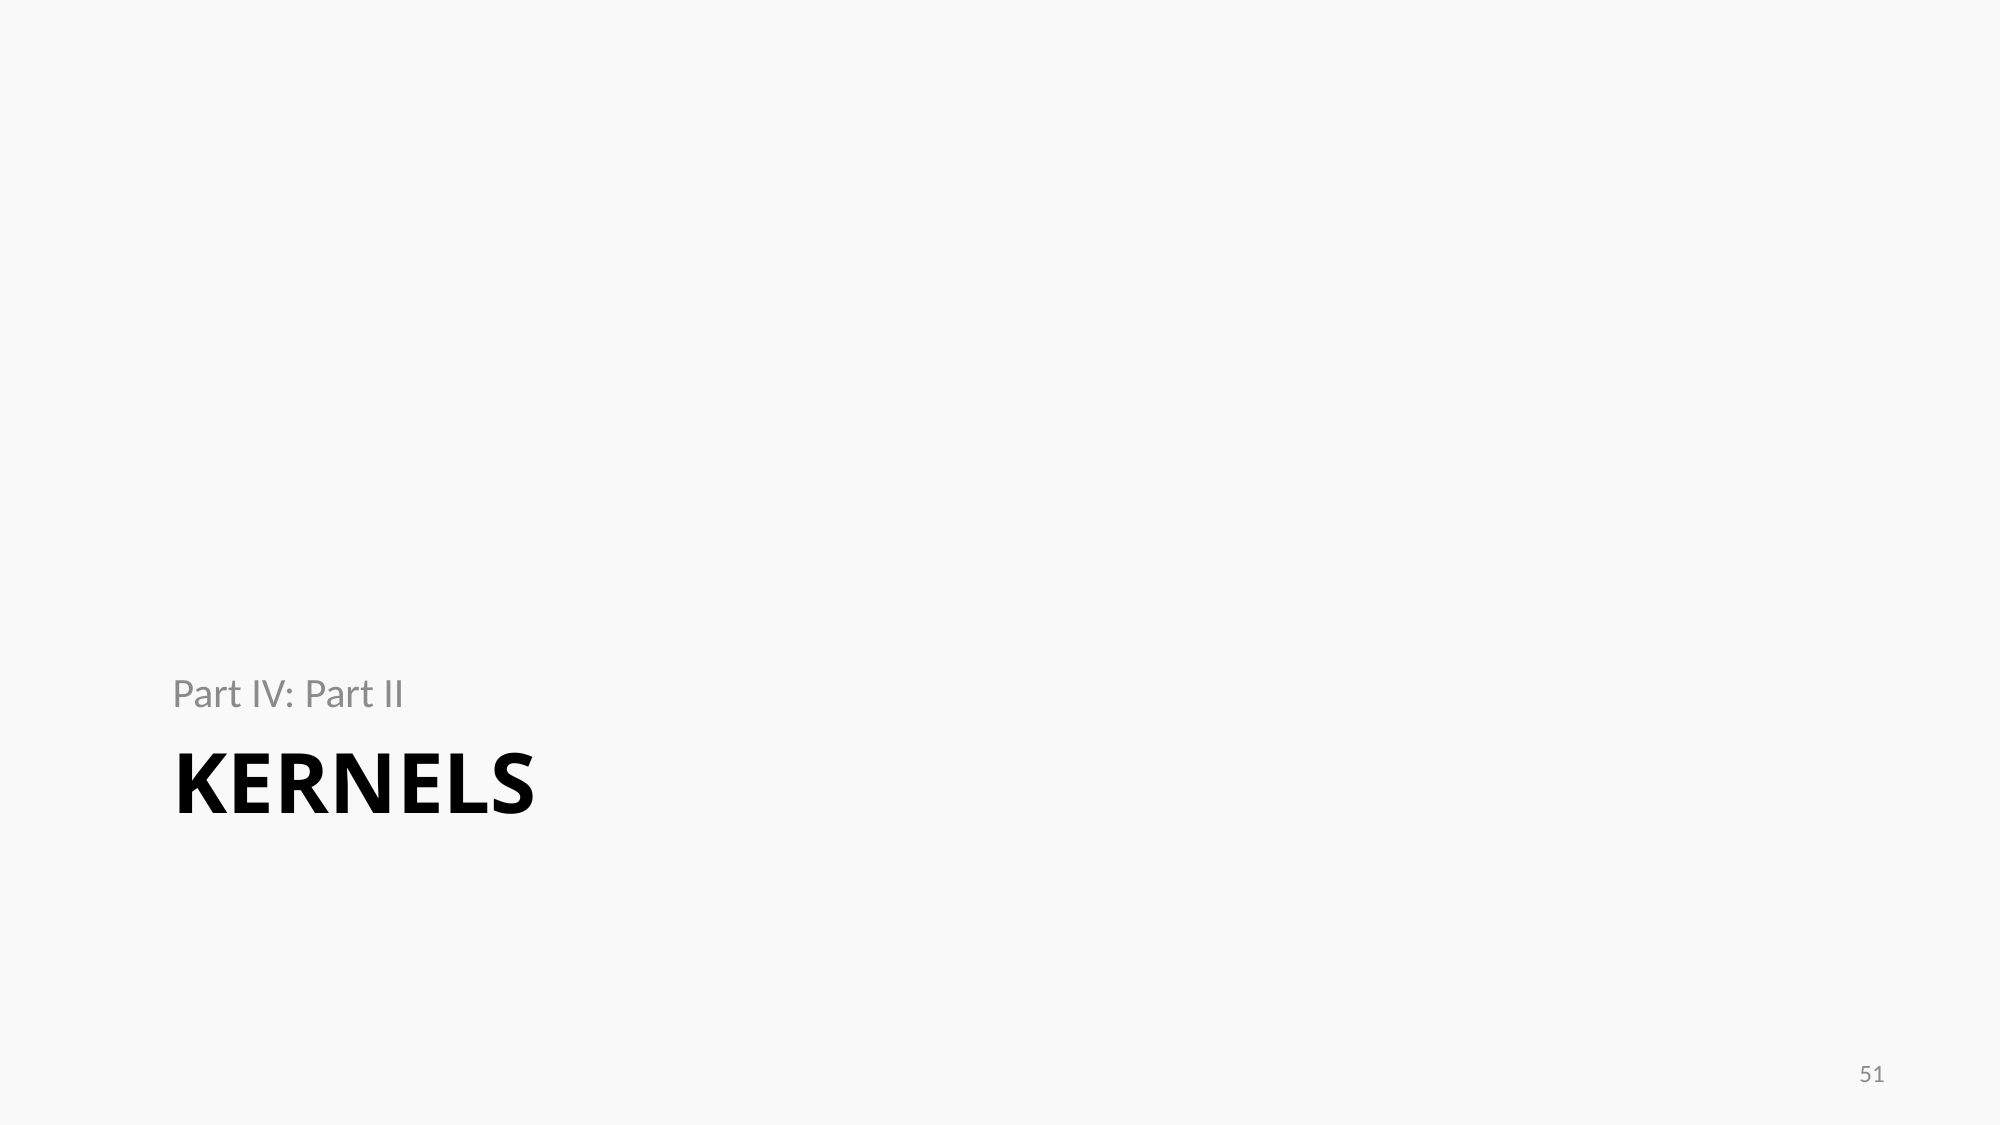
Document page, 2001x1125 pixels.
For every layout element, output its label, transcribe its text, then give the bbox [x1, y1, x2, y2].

slide_number 51 [1433, 1042, 1900, 1103]
list Part IV: Part II [157, 476, 1858, 723]
title Kernels [157, 723, 1858, 947]
